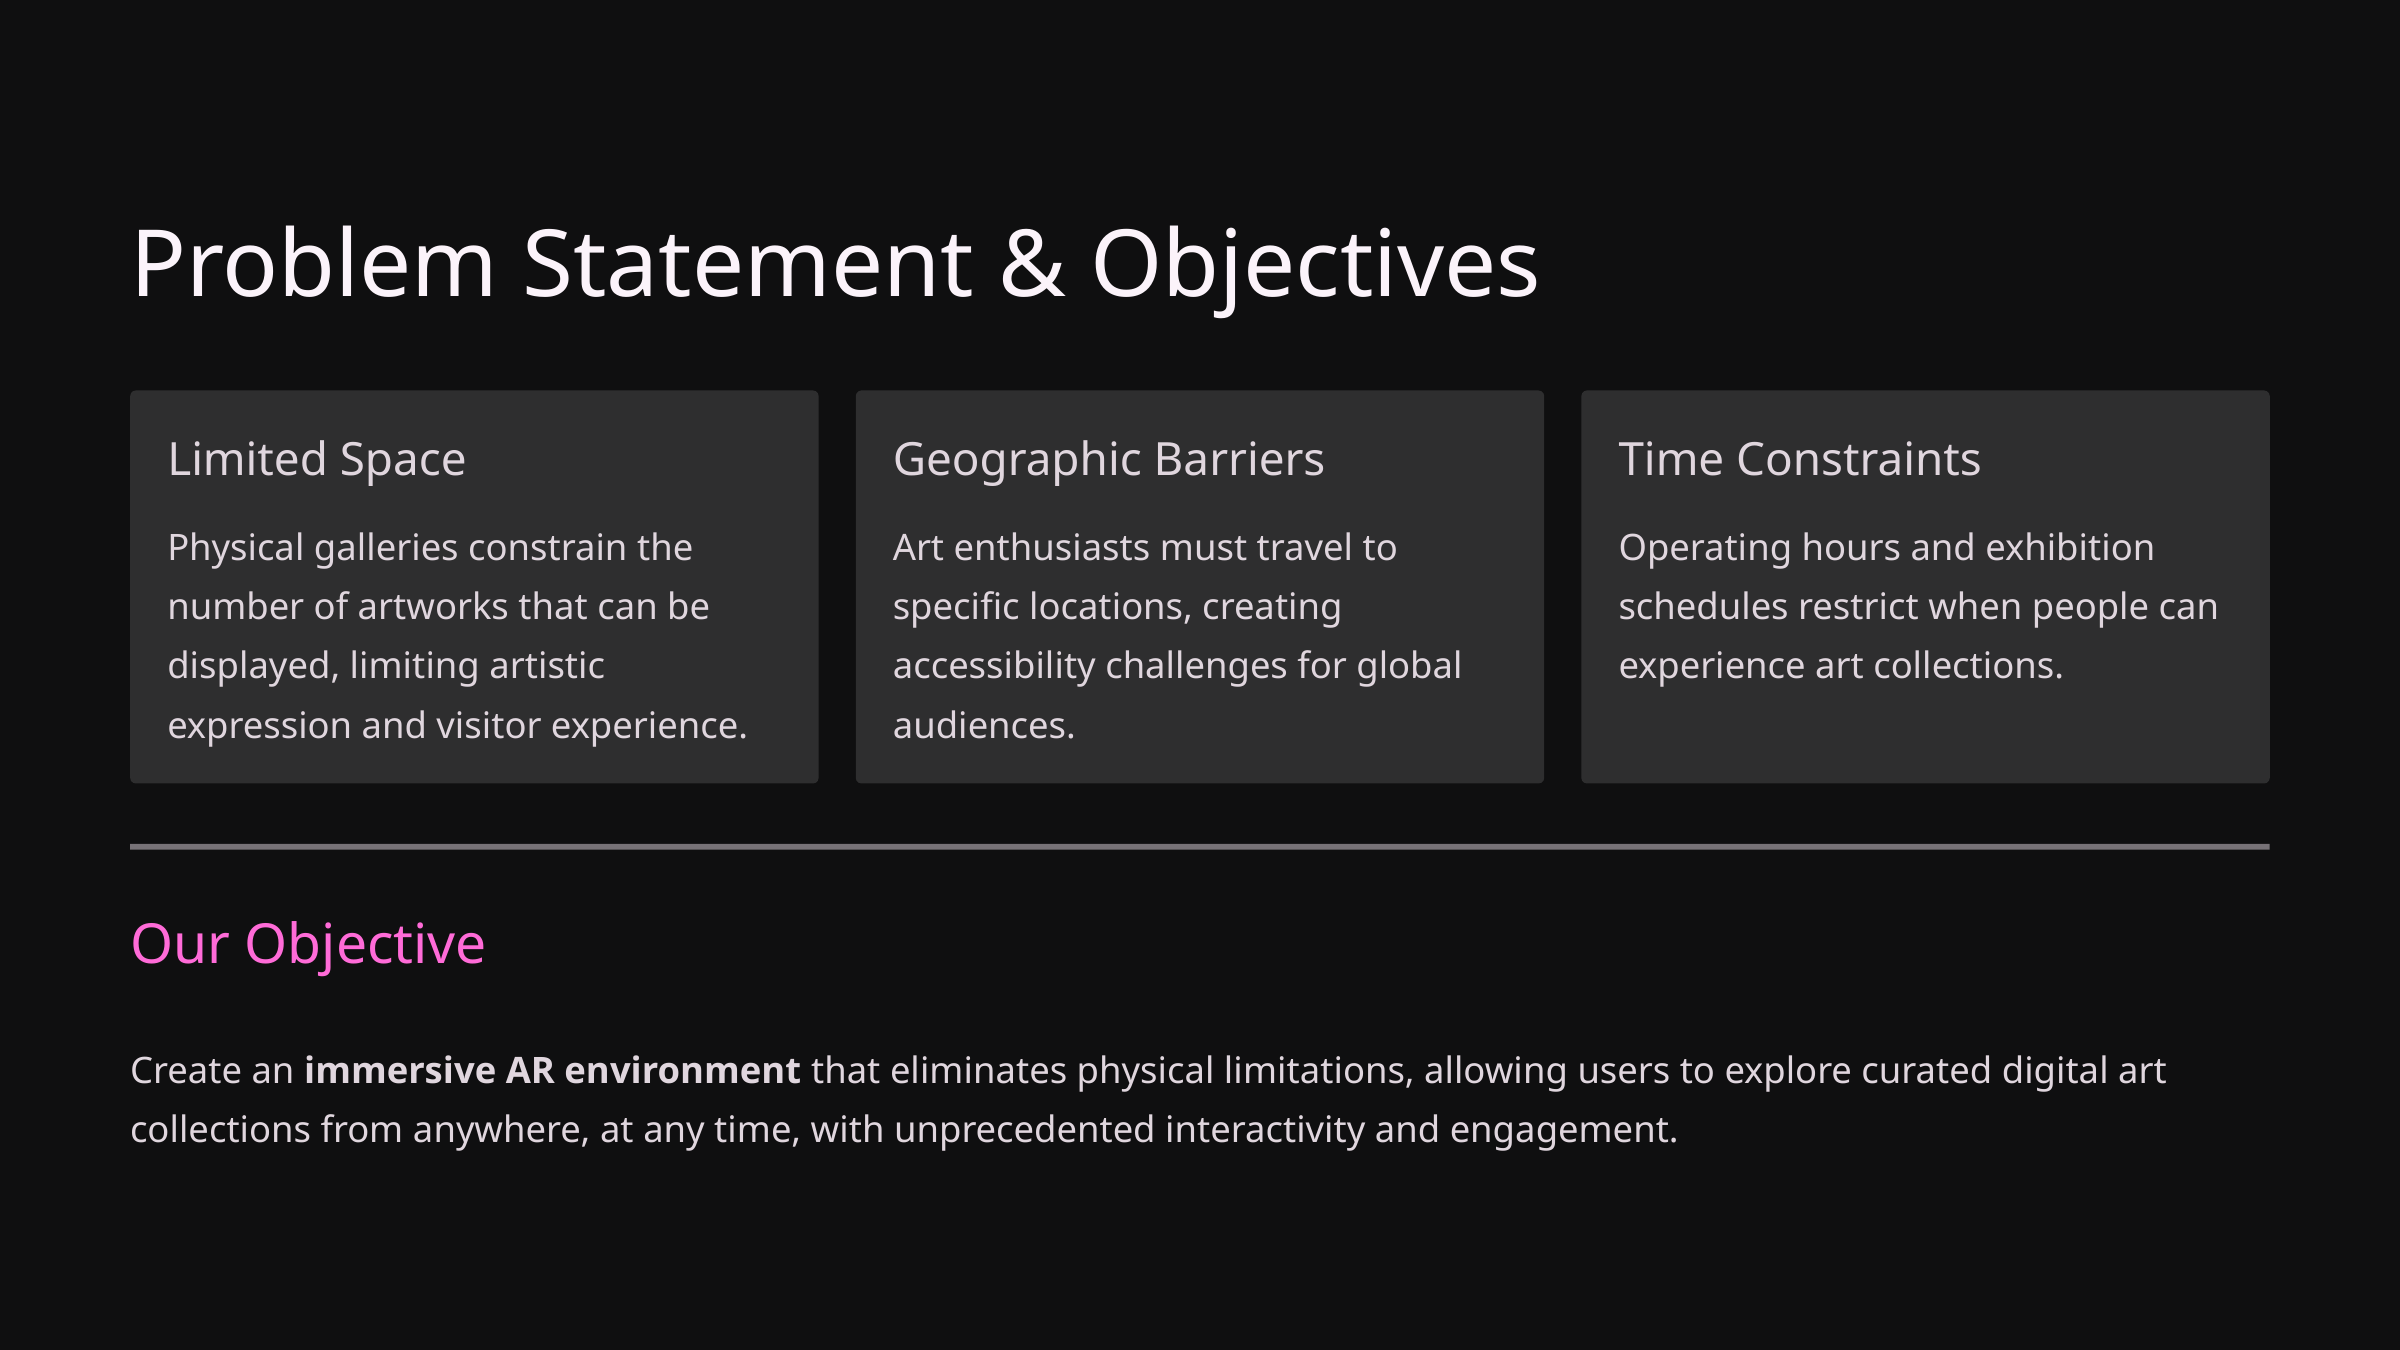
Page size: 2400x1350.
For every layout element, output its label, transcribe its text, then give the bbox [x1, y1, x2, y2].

text_box [855, 390, 1545, 784]
text_box Geographic Barriers [892, 427, 1423, 486]
text_box Time Constraints [1618, 427, 2084, 486]
text_box Physical galleries constrain the number of artworks that can be displayed, limiting artistic expression and visitor experience. [167, 508, 782, 747]
text_box Problem Statement & Objectives [130, 199, 1805, 317]
text_box [130, 390, 819, 784]
text_box Operating hours and exhibition schedules restrict when people can experience art collections. [1618, 508, 2233, 687]
text_box Create an immersive AR environment that eliminates physical limitations, allowing users to explore curated digital art collections from anywhere, at any time, with unprecedented interactivity and engagement. [130, 1031, 2270, 1151]
text_box [1581, 390, 2270, 784]
text_box [130, 843, 2270, 850]
text_box Limited Space [167, 427, 633, 486]
text_box Art enthusiasts must travel to specific locations, creating accessibility challenges for global audiences. [892, 508, 1507, 747]
text_box Our Objective [130, 905, 689, 976]
